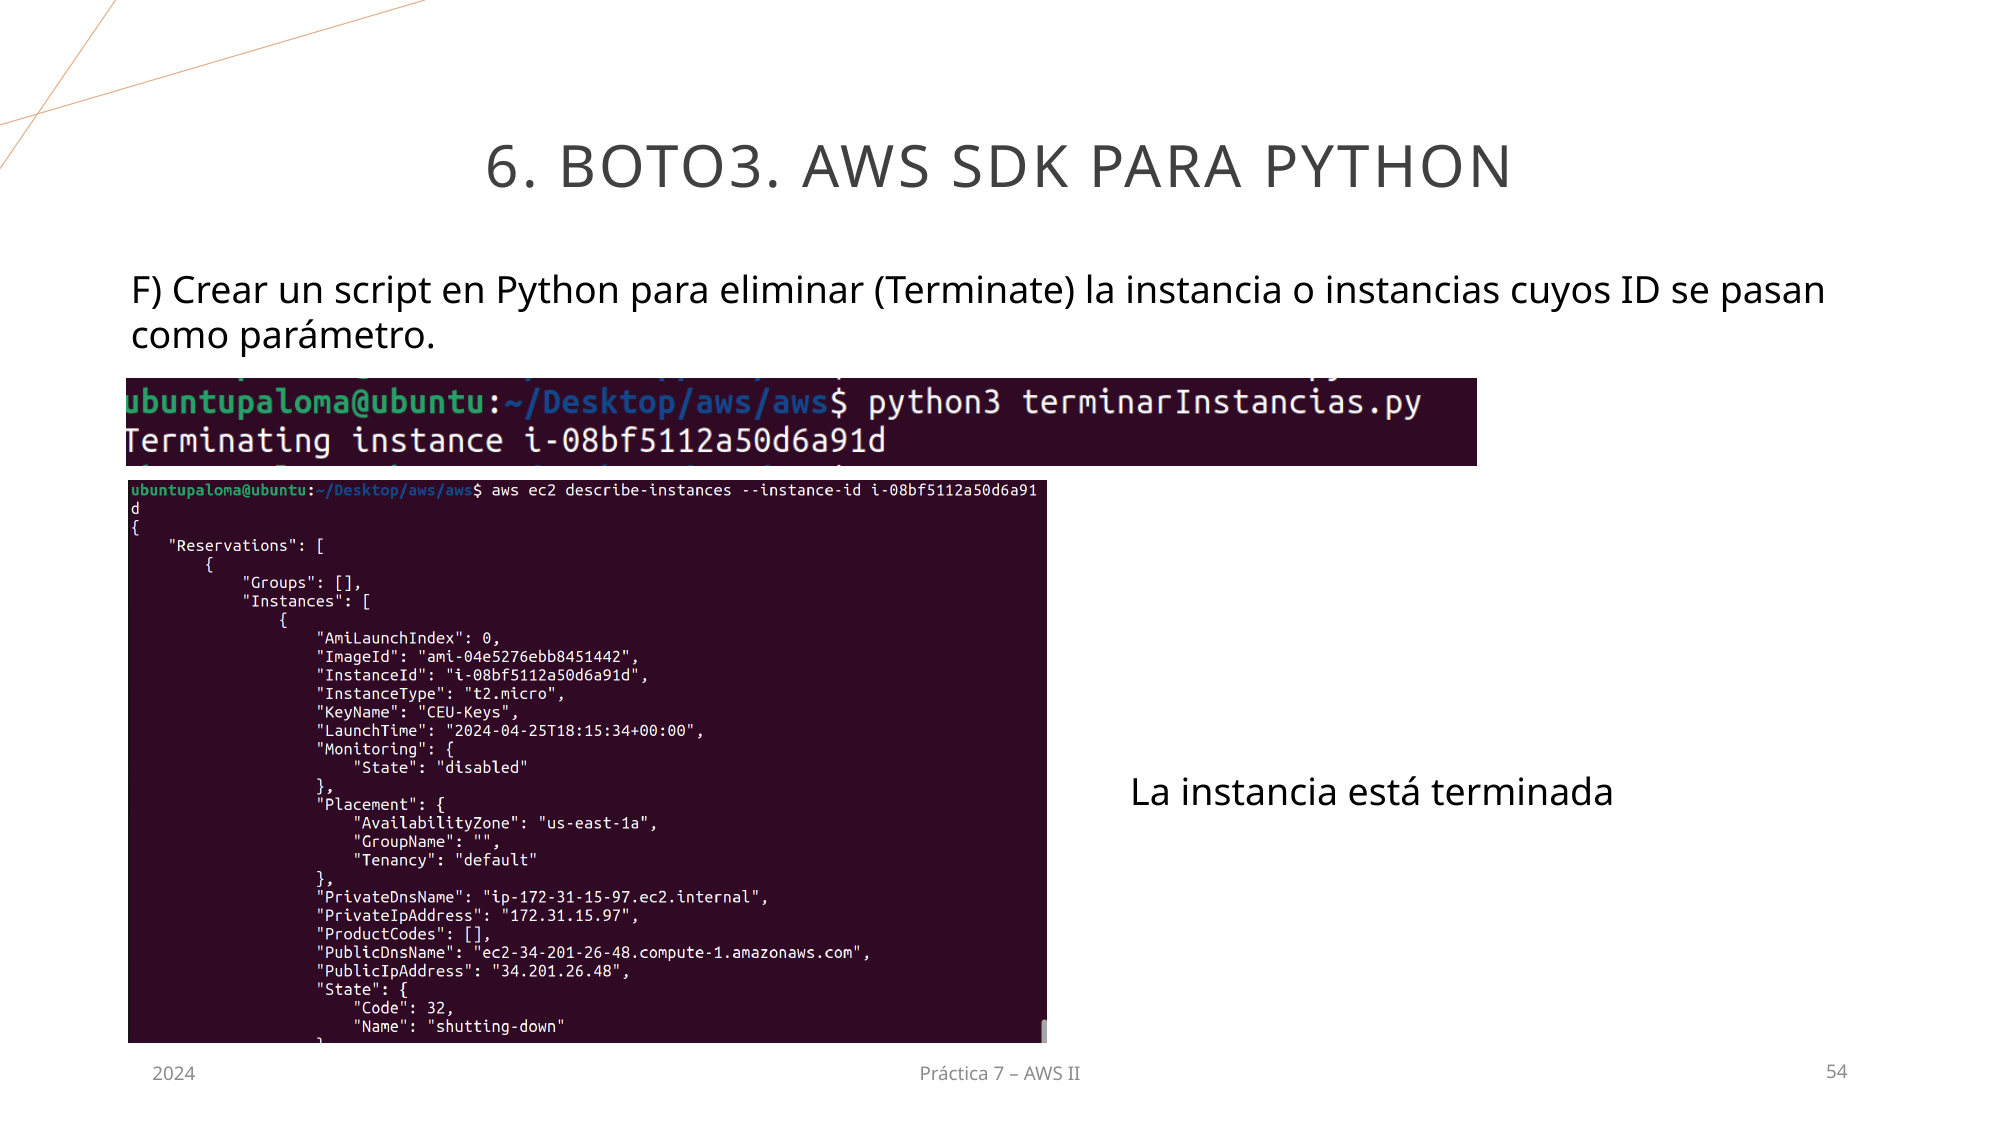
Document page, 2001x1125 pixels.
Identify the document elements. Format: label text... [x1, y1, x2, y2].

picture [128, 480, 1047, 1043]
footer Práctica 7 – AWS II [662, 1042, 1338, 1103]
slide_number 54 [1412, 1042, 1863, 1103]
title 6. Boto3. AWS SDK para Python [137, 59, 1863, 278]
picture [126, 378, 1477, 466]
slide_number 2024 [137, 1043, 588, 1103]
text_box La instancia está terminada [1115, 760, 1923, 821]
text_box F) Crear un script en Python para eliminar (Terminate) la instancia o instancias cuyos ID se pasan como parámetro. [115, 258, 1896, 364]
